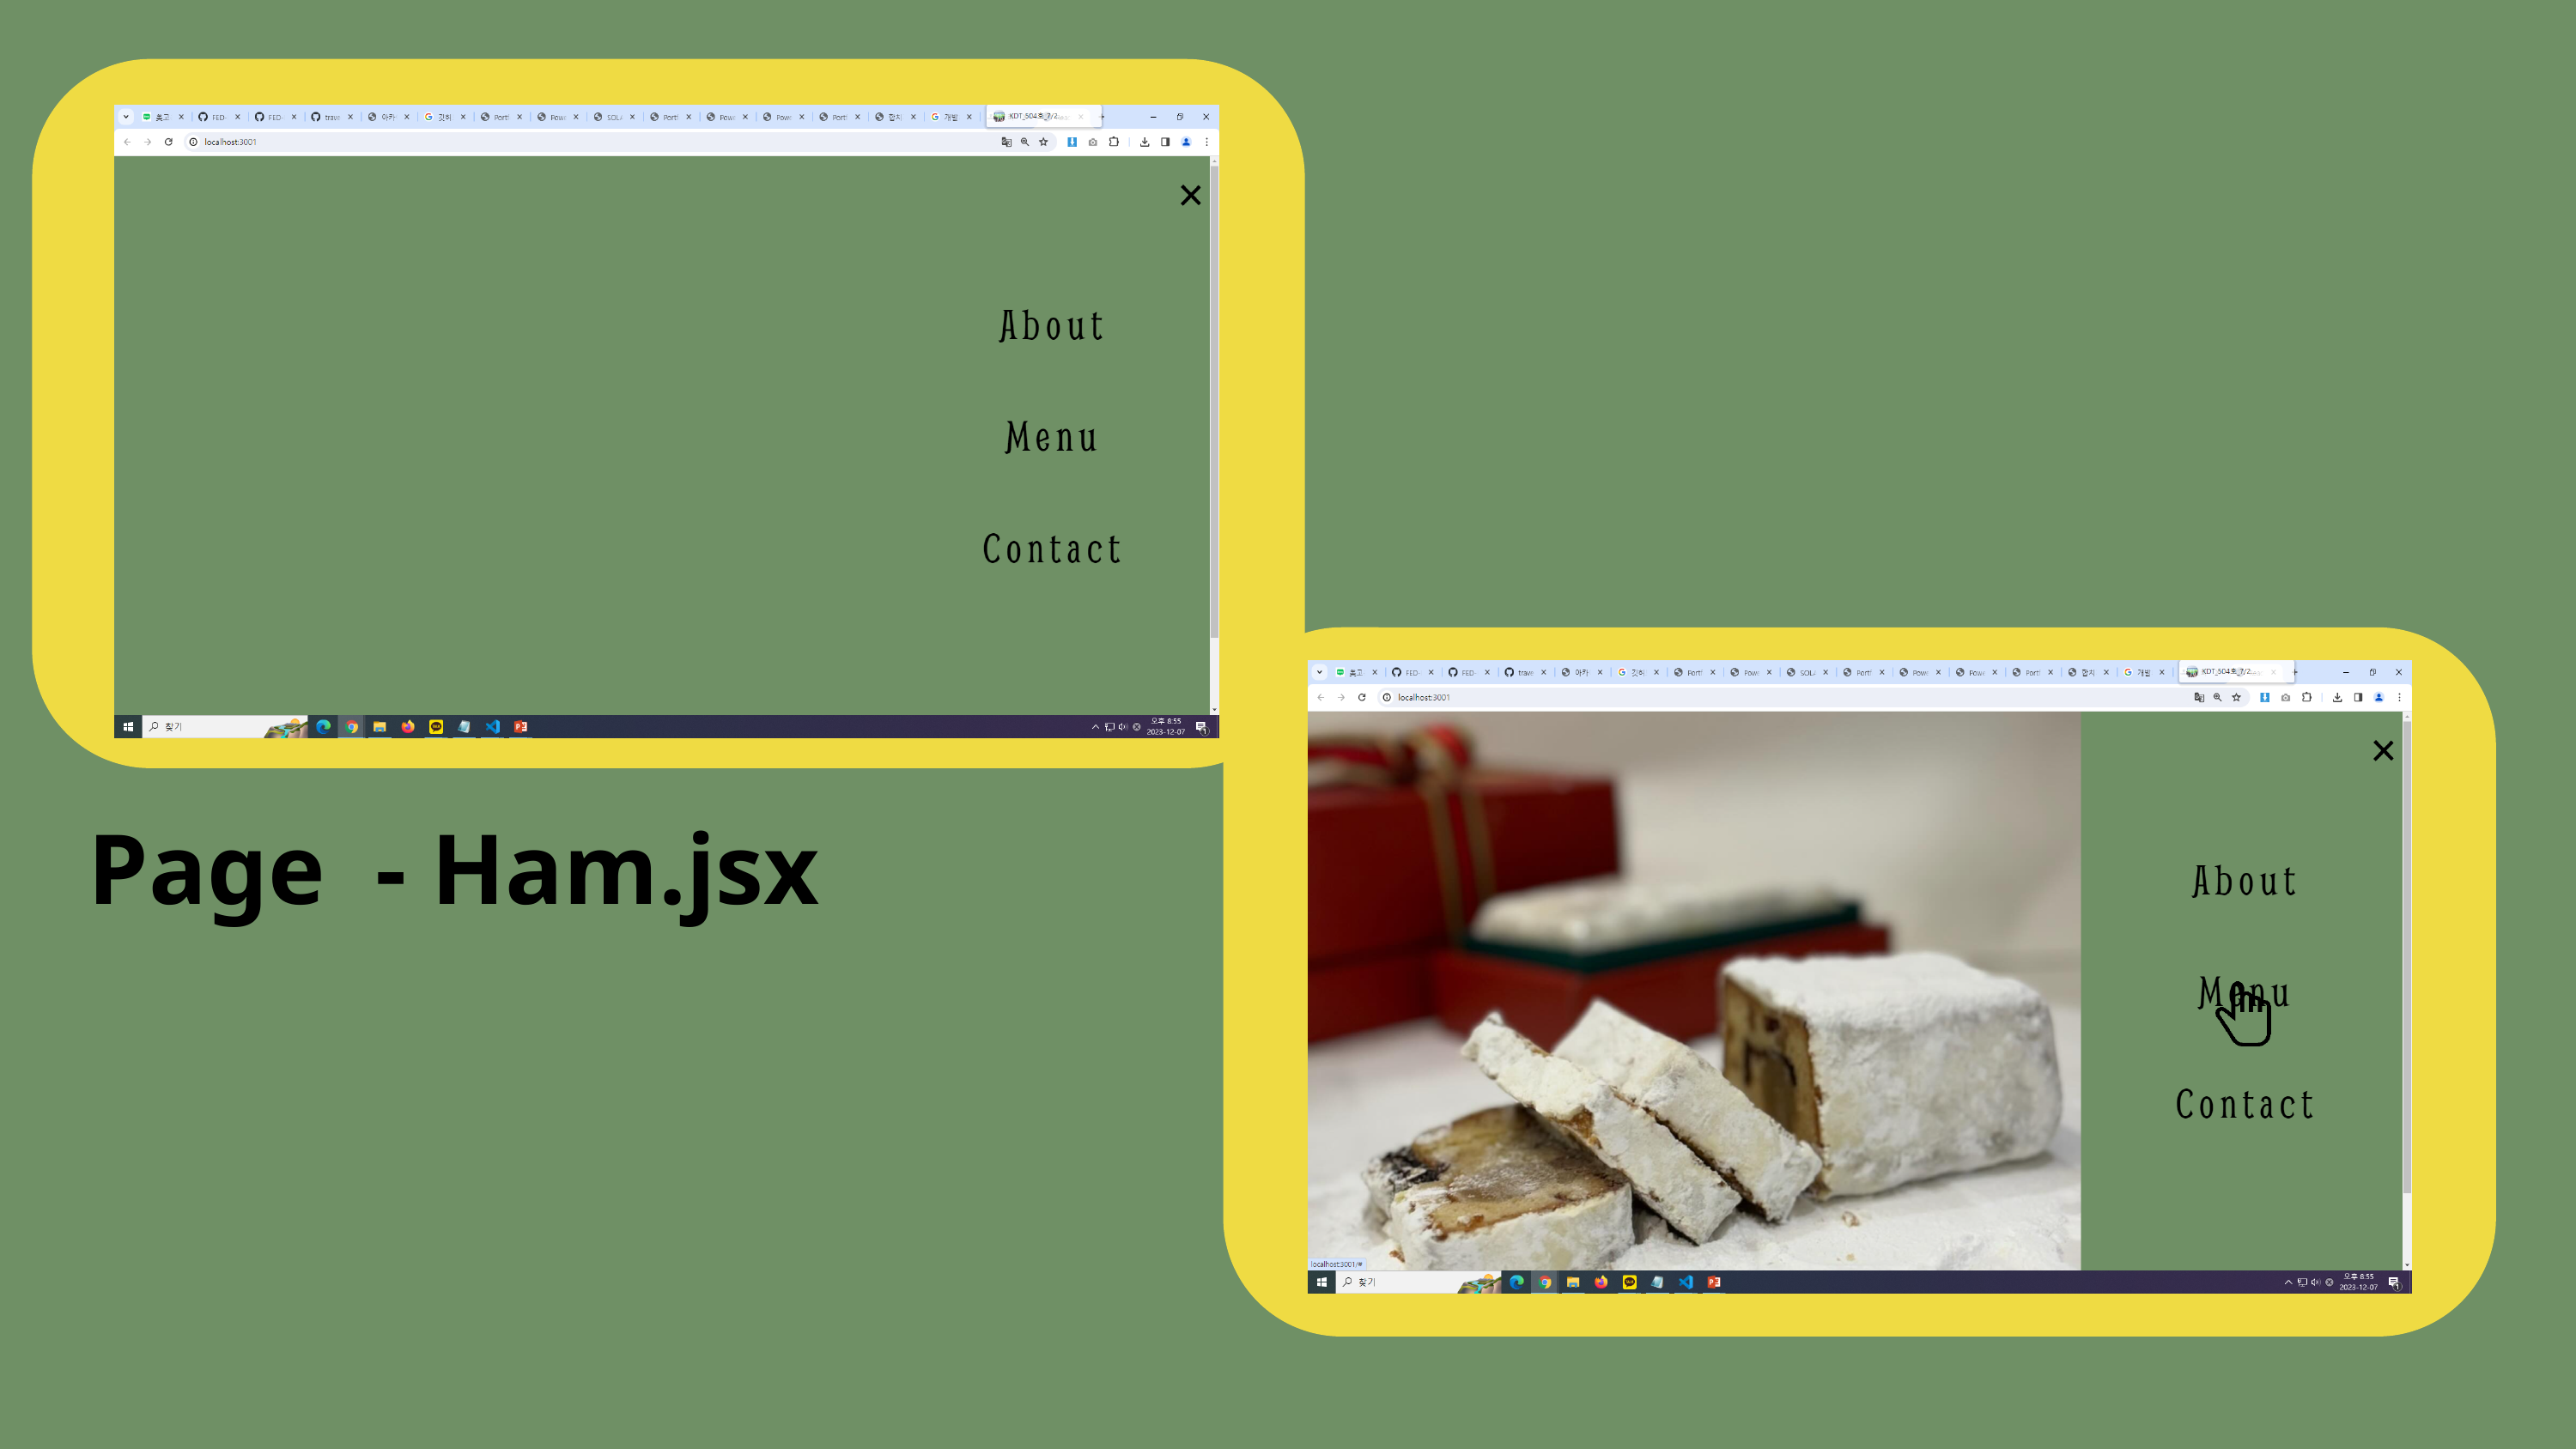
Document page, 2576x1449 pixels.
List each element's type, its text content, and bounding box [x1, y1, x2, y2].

text_box [1223, 627, 2496, 1337]
picture [1307, 660, 2412, 1294]
picture [114, 105, 1219, 739]
text_box [32, 58, 1305, 768]
text_box Page - Ham.jsx [81, 801, 841, 931]
